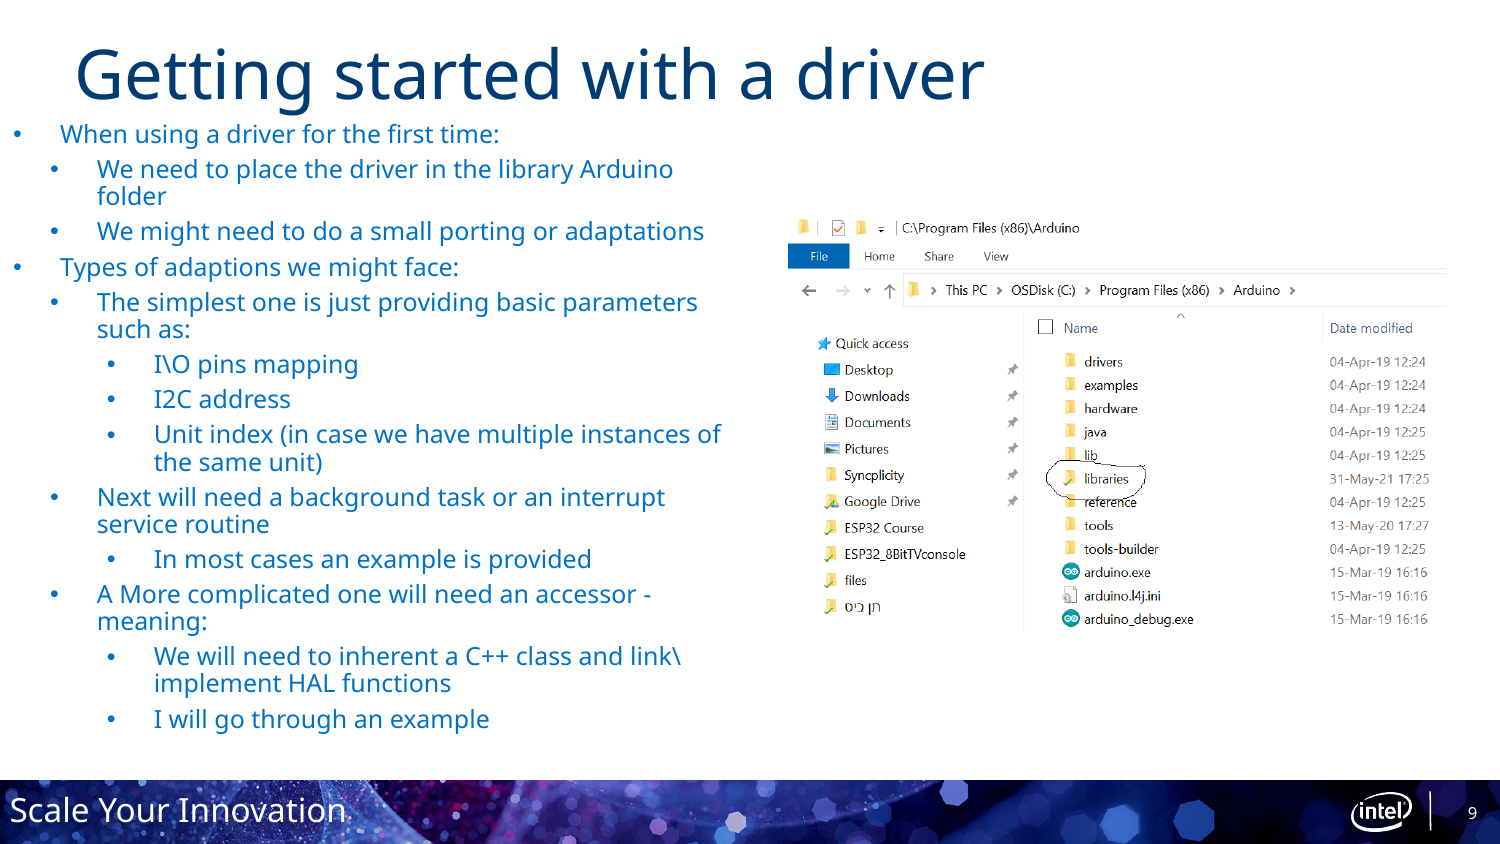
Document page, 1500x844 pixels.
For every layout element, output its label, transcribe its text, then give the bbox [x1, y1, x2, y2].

slide_number 9 [1127, 791, 1478, 837]
picture [788, 211, 1447, 633]
title Getting started with a driver [74, 50, 1425, 194]
list When using a driver for the first time: We need to place the driver in the library Arduino folder We might need to do a small porting or adaptations Types of adaptions we might face: The simplest one is just providing basic parameters such as: I\O pins mapping I2C address Unit index (in case we have multiple instances of the same unit) Next will need a background task or an interrupt service routine In most cases an example is provided A More complicated one will need an accessor - meaning: We will need to inherent a C++ class and link\implement HAL functions I will go through an example [13, 121, 750, 765]
picture [0, 780, 1500, 844]
